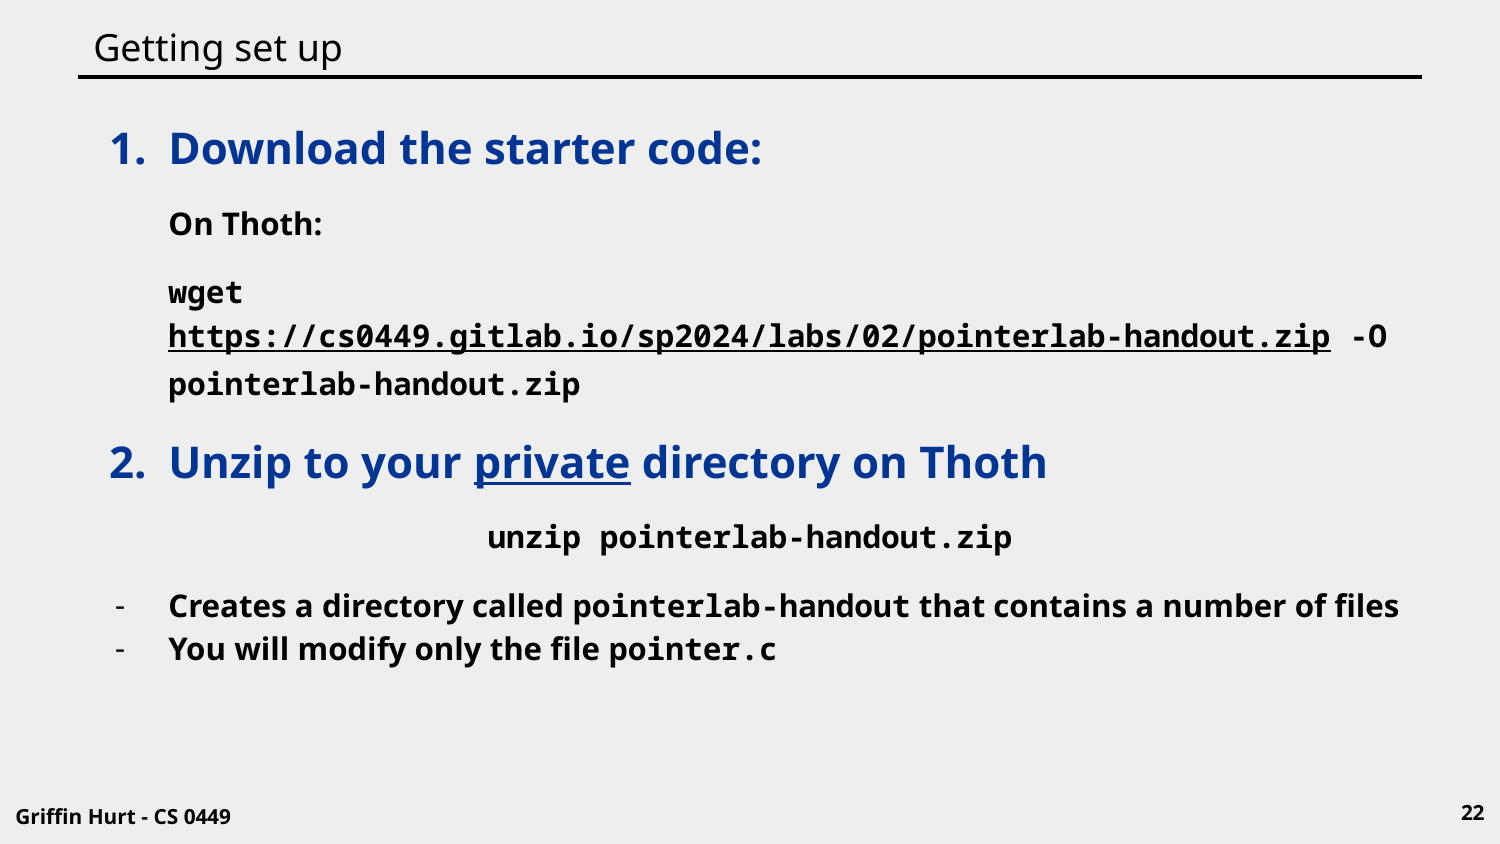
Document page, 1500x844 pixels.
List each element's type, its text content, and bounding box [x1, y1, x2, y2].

slide_number 22 [1410, 779, 1500, 844]
title Getting set up [78, 8, 1422, 85]
slide_number Griffin Hurt - CS 0449 [0, 779, 328, 844]
list Download the starter code: On Thoth: wget https://cs0449.gitlab.io/sp2024/labs/02/pointerlab-handout.zip -O pointerlab-handout.zip Unzip to your private directory on Thoth unzip pointerlab-handout.zip Creates a directory called pointerlab-handout that contains a number of files You will modify only the file pointer.c [78, 97, 1422, 750]
